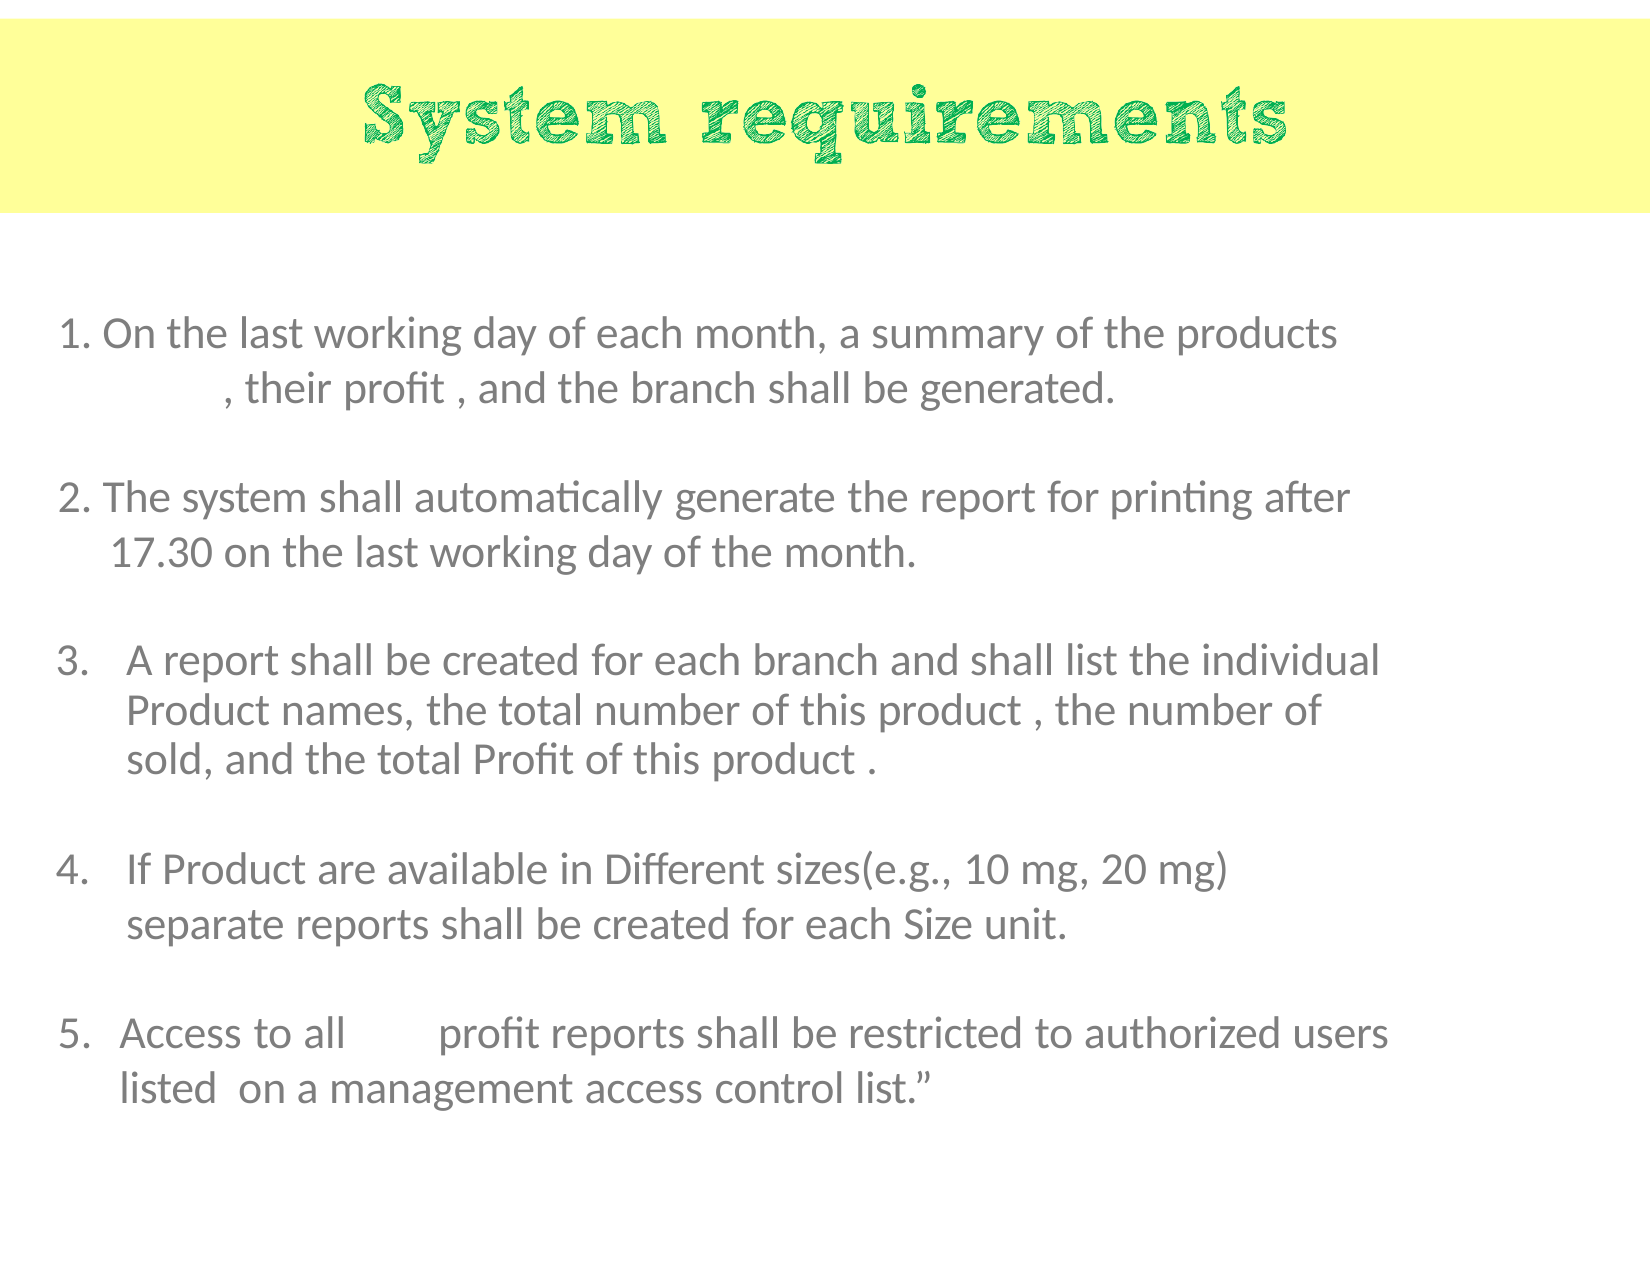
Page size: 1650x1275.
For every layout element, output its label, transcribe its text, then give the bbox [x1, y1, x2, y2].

text_box 1. On the last working day of each month, a summary of the products , their profit , and the branch shall be generated. 2. The system shall automatically generate the report for printing after 17.30 on the last working day of the month. A report shall be created for each branch and shall list the individual Product names, the total number of this product , the number of sold, and the total Profit of this product . If Product are available in Different sizes(e.g., 10 mg, 20 mg) separate reports shall be created for each Size unit. Access to all profit reports shall be restricted to authorized users listed on a management access control list.” [55, 300, 1448, 1113]
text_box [0, 18, 1650, 214]
